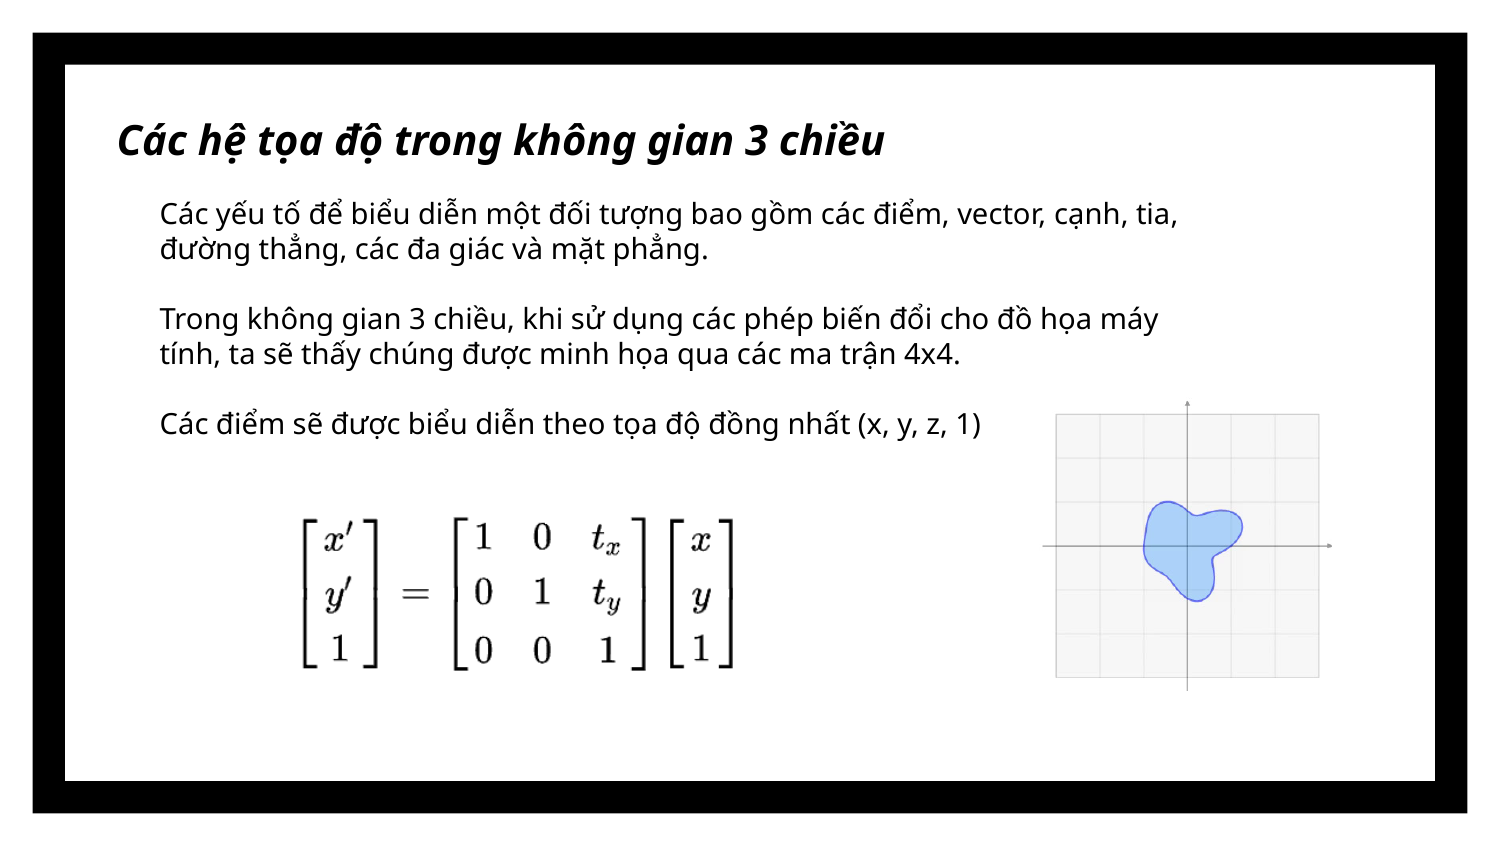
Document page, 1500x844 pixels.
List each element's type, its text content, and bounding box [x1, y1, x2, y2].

text_box Các hệ tọa độ trong không gian 3 chiều [101, 98, 996, 165]
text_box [987, 345, 1387, 746]
picture [284, 502, 741, 687]
text_box Các yếu tố để biểu diễn một đối tượng bao gồm các điểm, vector, cạnh, tia, đường thẳng, các đa giác và mặt phẳng. Trong không gian 3 chiều, khi sử dụng các phép biến đổi cho đồ họa máy tính, ta sẽ thấy chúng được minh họa qua các ma trận 4x4. Các điểm sẽ được biểu diễn theo tọa độ đồng nhất (x, y, z, 1) [144, 180, 1199, 503]
